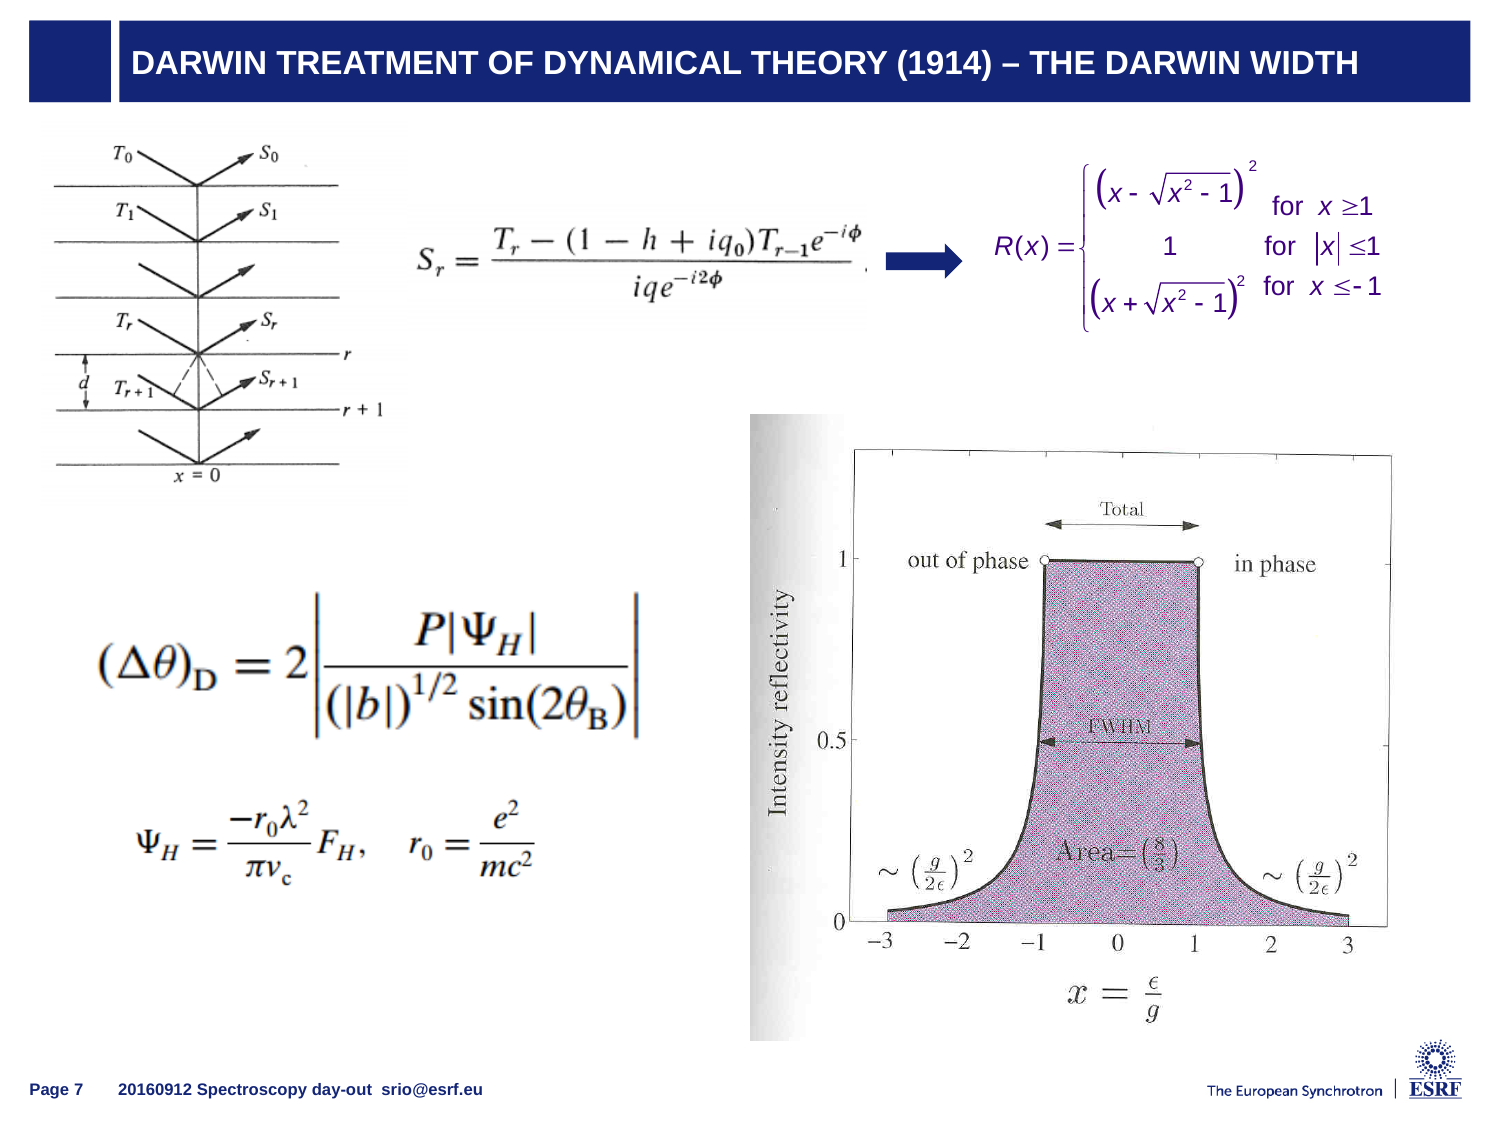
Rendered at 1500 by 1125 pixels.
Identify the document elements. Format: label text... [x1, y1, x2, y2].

picture [41, 119, 867, 507]
title DARWIN TREATMENT OF DYNAMICAL THEORY (1914) – the darwin width [119, 20, 1471, 103]
slide_number Page 7 [29, 1063, 98, 1099]
picture [82, 546, 647, 771]
picture [749, 414, 1500, 1125]
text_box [991, 154, 1382, 338]
text_box [883, 241, 965, 281]
footer 20160912 Spectroscopy day-out srio@esrf.eu [118, 1063, 1122, 1099]
picture [117, 789, 543, 894]
